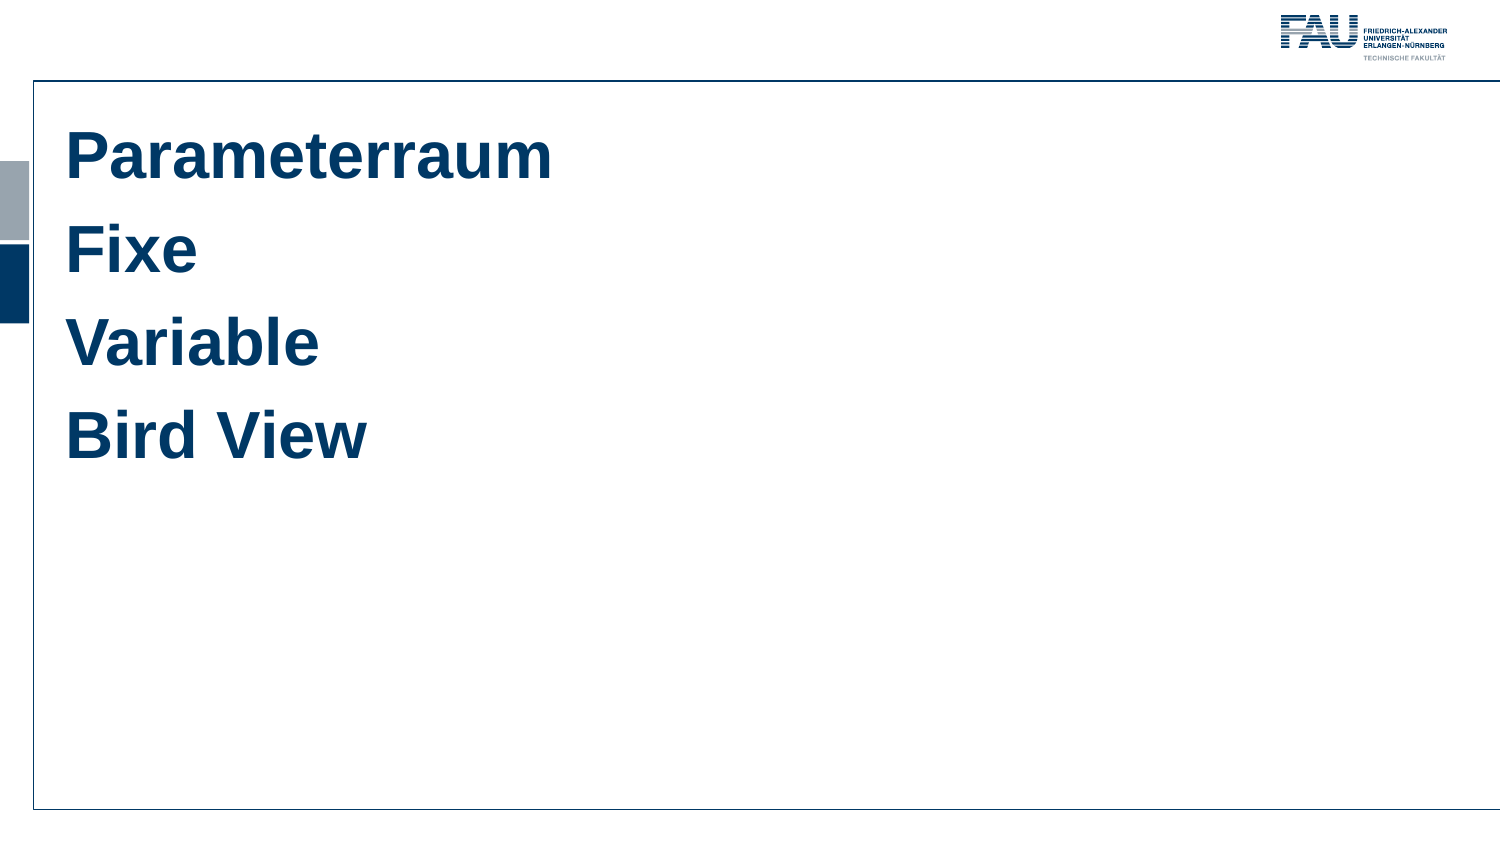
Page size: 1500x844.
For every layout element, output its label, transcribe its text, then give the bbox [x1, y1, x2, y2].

list Parameterraum Fixe Variable Bird View [64, 112, 1461, 790]
